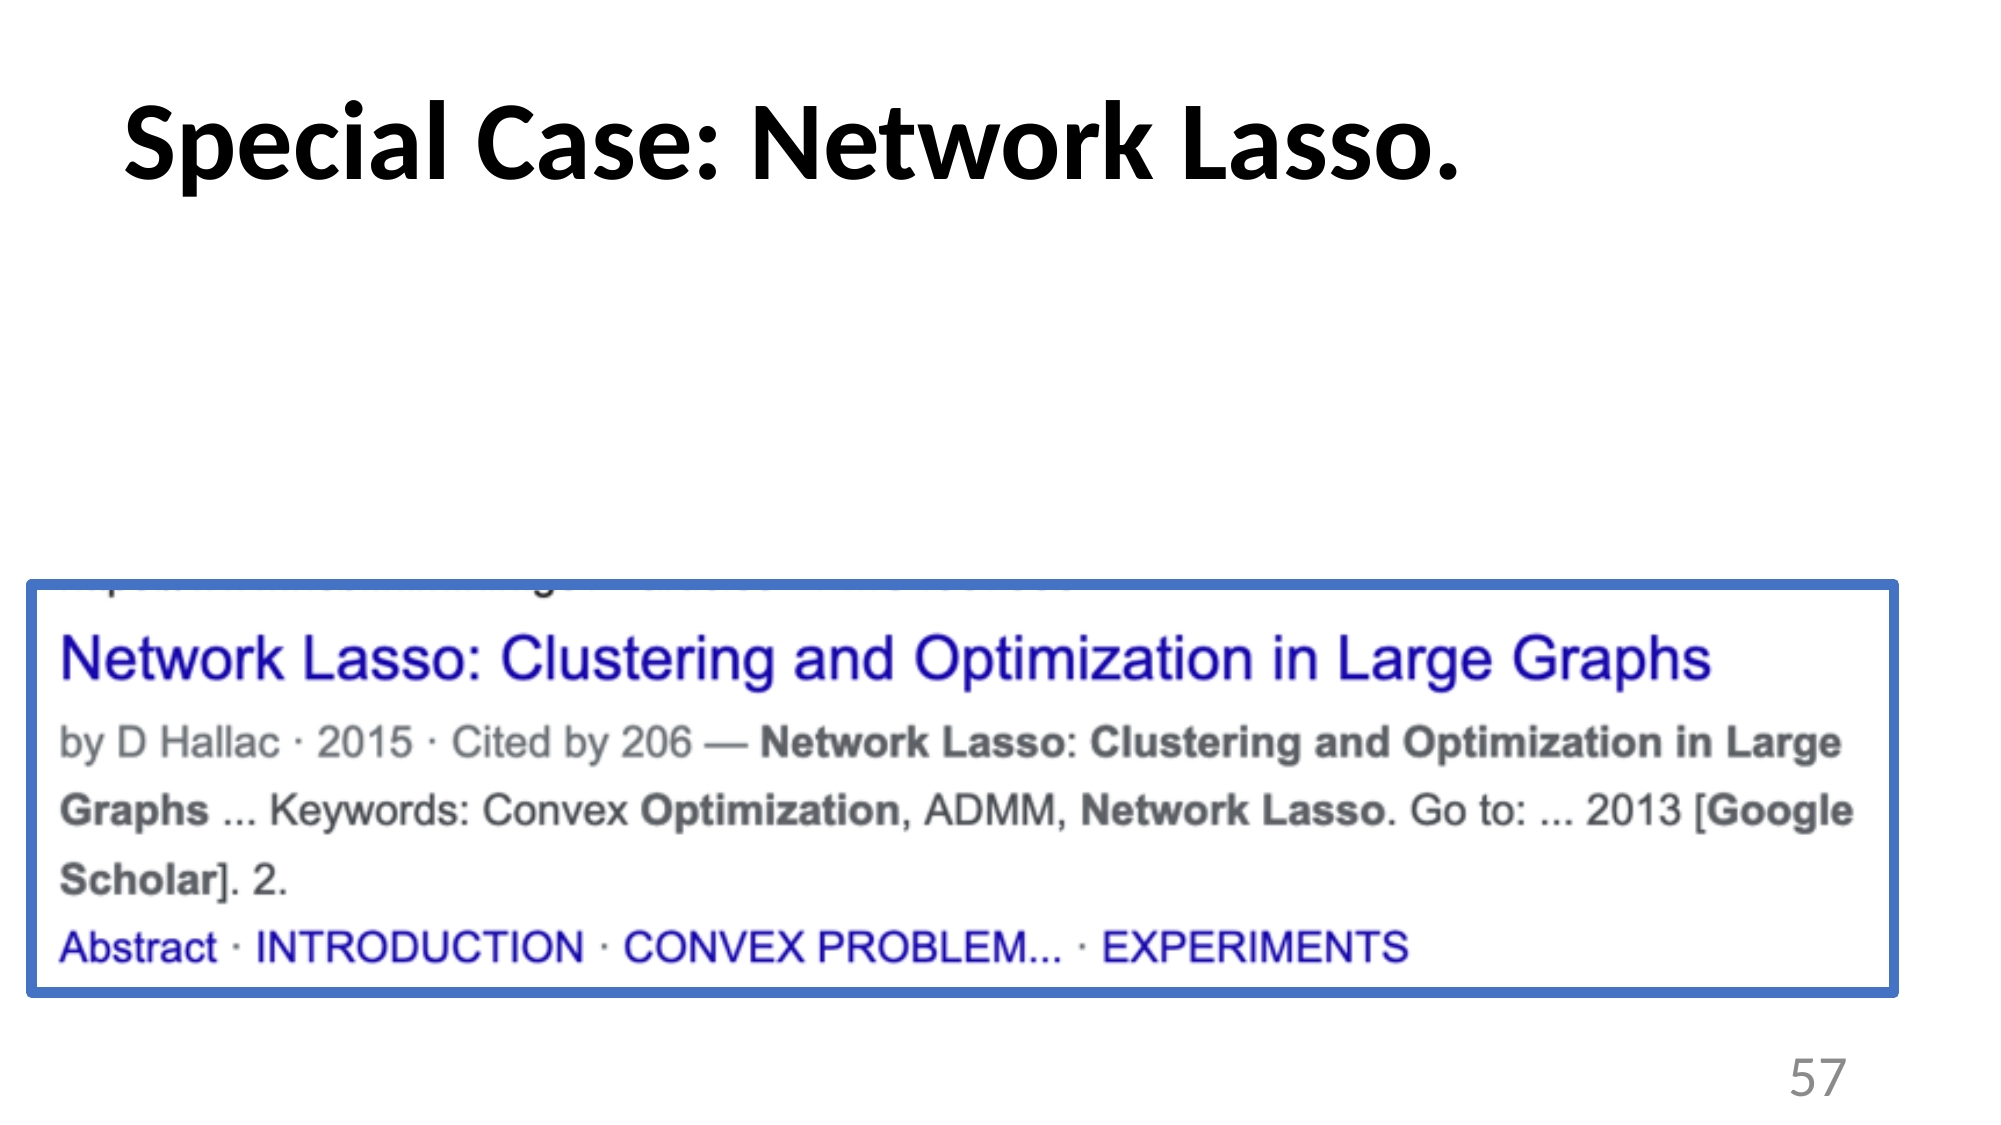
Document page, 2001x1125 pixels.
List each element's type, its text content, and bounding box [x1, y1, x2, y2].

slide_number 57 [1412, 1042, 1863, 1103]
title Special Case: Network Lasso. [108, 48, 1892, 239]
picture [36, 589, 1889, 988]
